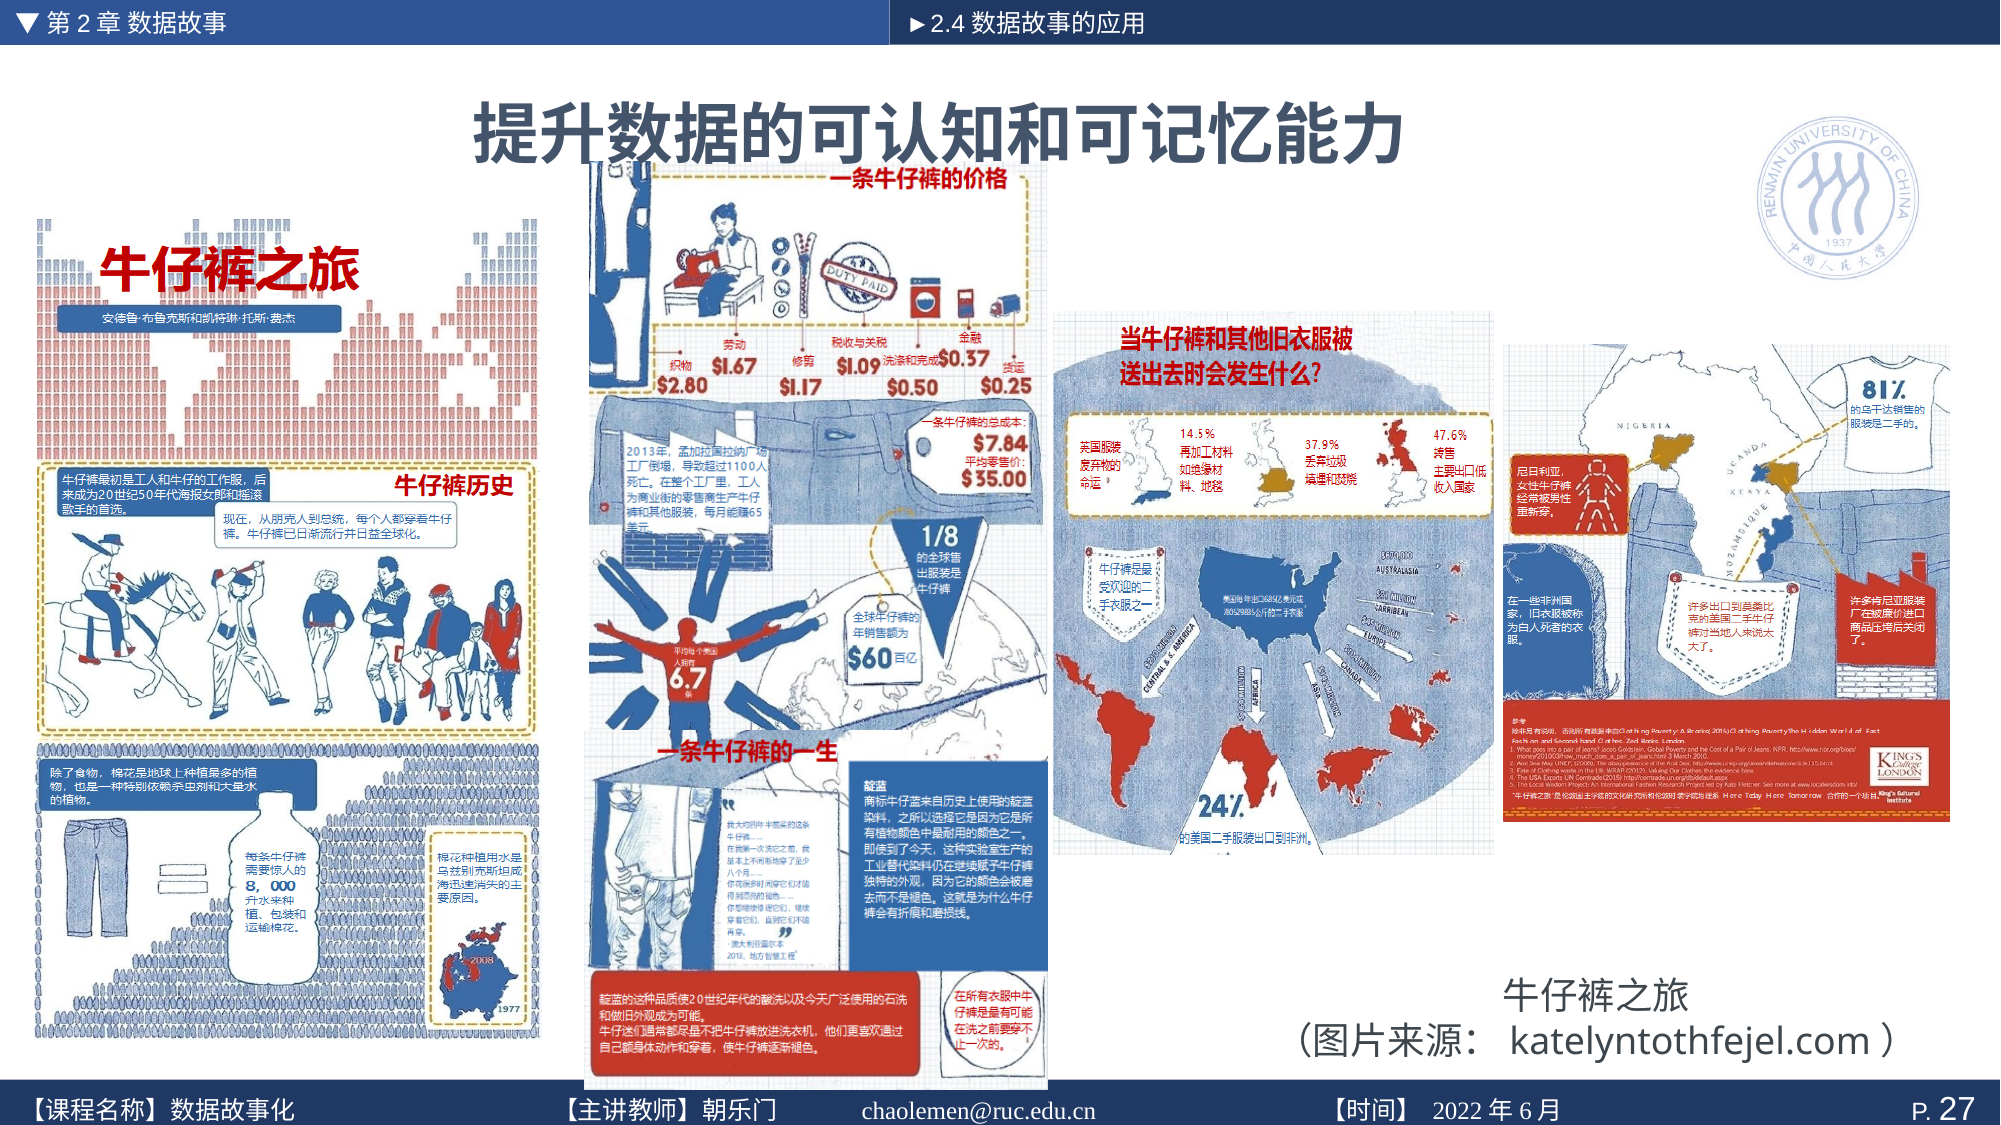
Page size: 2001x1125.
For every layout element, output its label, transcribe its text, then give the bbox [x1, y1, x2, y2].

list ▼第2章 数据故事 [0, 0, 725, 43]
picture [584, 161, 1048, 1090]
picture [34, 219, 542, 1040]
text_box 牛仔裤之旅 （图片来源：katelyntothfejel.com） [1153, 964, 2000, 1070]
picture [1052, 311, 1494, 855]
list ►2.4数据故事的应用 [890, 0, 1249, 43]
title 提升数据的可认知和可记忆能力 [64, 64, 1816, 200]
picture [1503, 344, 1950, 822]
